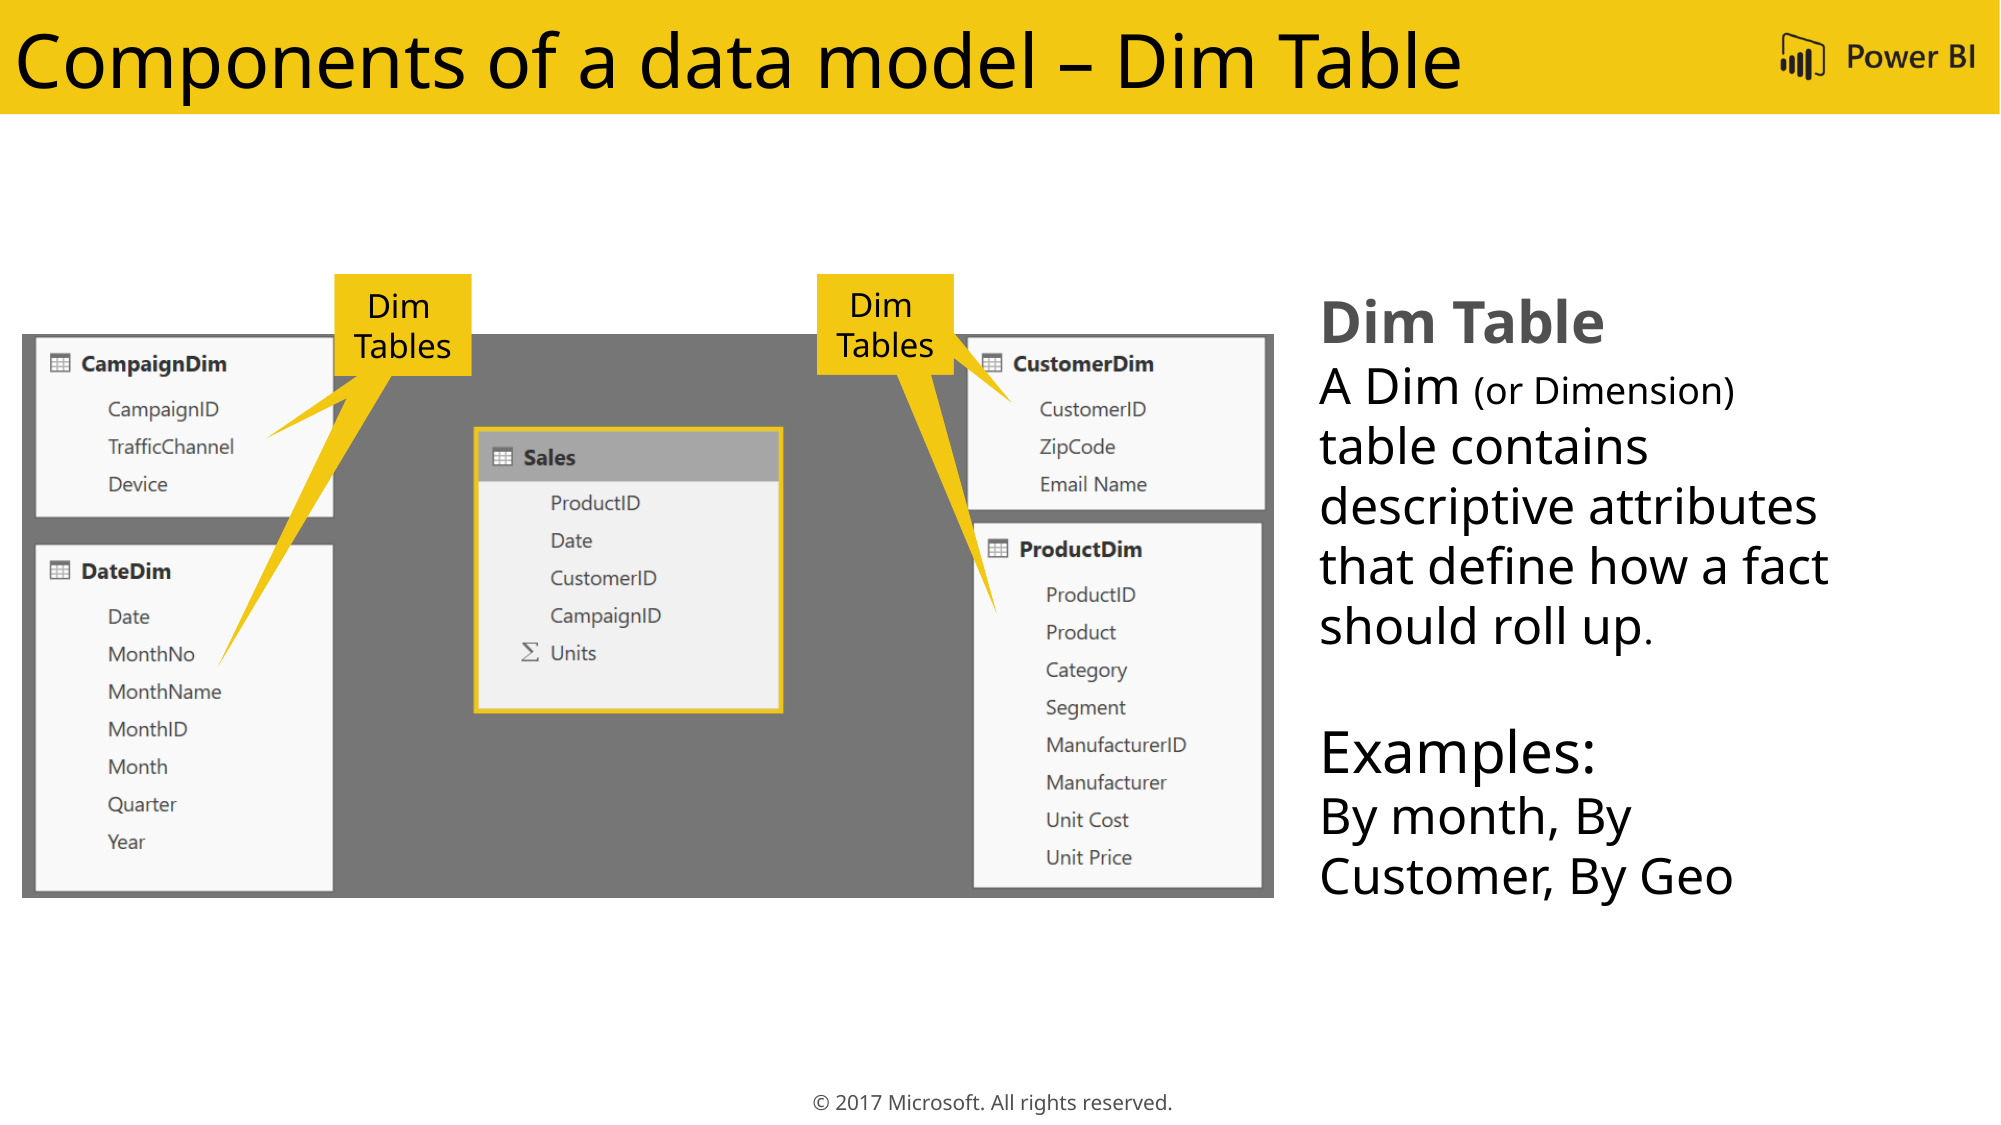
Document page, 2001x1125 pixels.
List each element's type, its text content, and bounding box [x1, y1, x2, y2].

footer © 2017 Microsoft. All rights reserved. [663, 1084, 1338, 1122]
text_box [0, 0, 2000, 115]
text_box Dim Tables [816, 273, 955, 334]
text_box Dim Table A Dim (or Dimension) table contains descriptive attributes that define how a fact should roll up. Examples: By month, By Customer, By Geo [1304, 277, 1887, 913]
picture [22, 334, 1274, 899]
text_box Dim Tables [333, 273, 473, 334]
picture [1768, 23, 1985, 91]
text_box Components of a data model – Dim Table [0, 5, 1879, 111]
